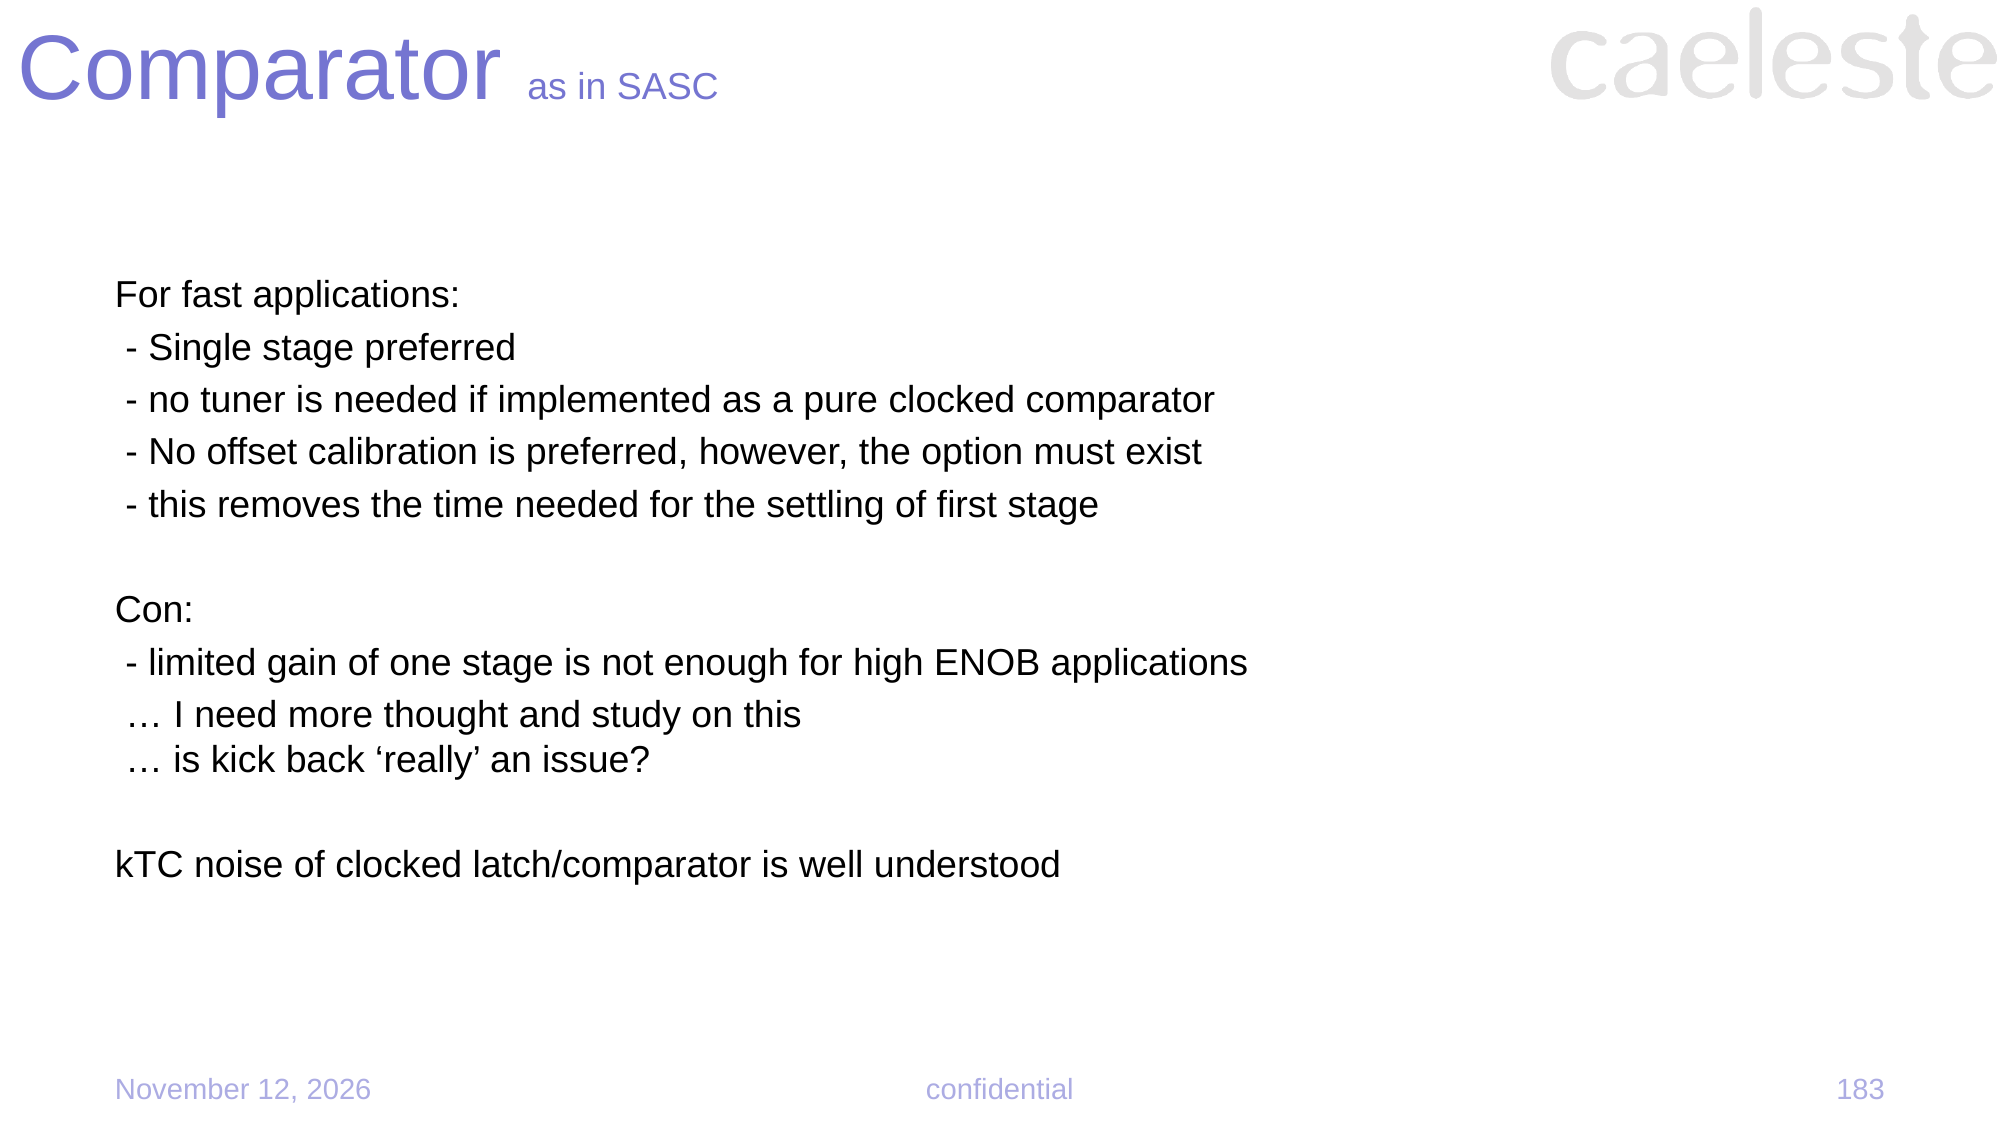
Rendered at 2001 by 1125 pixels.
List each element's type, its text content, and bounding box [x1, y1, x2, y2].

list For fast applications: - Single stage preferred - no tuner is needed if implemented as a pure clocked comparator - No offset calibration is preferred, however, the option must exist - this removes the time needed for the settling of first stage Con: - limited gain of one stage is not enough for high ENOB applications … I need more thought and study on this … is kick back ‘really’ an issue? kTC noise of clocked latch/comparator is well understood [99, 262, 1900, 1025]
footer confidential [616, 1062, 1384, 1125]
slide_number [99, 1062, 567, 1125]
slide_number 183 [1433, 1062, 1901, 1125]
title Comparator as in SASC [2, 0, 1803, 188]
